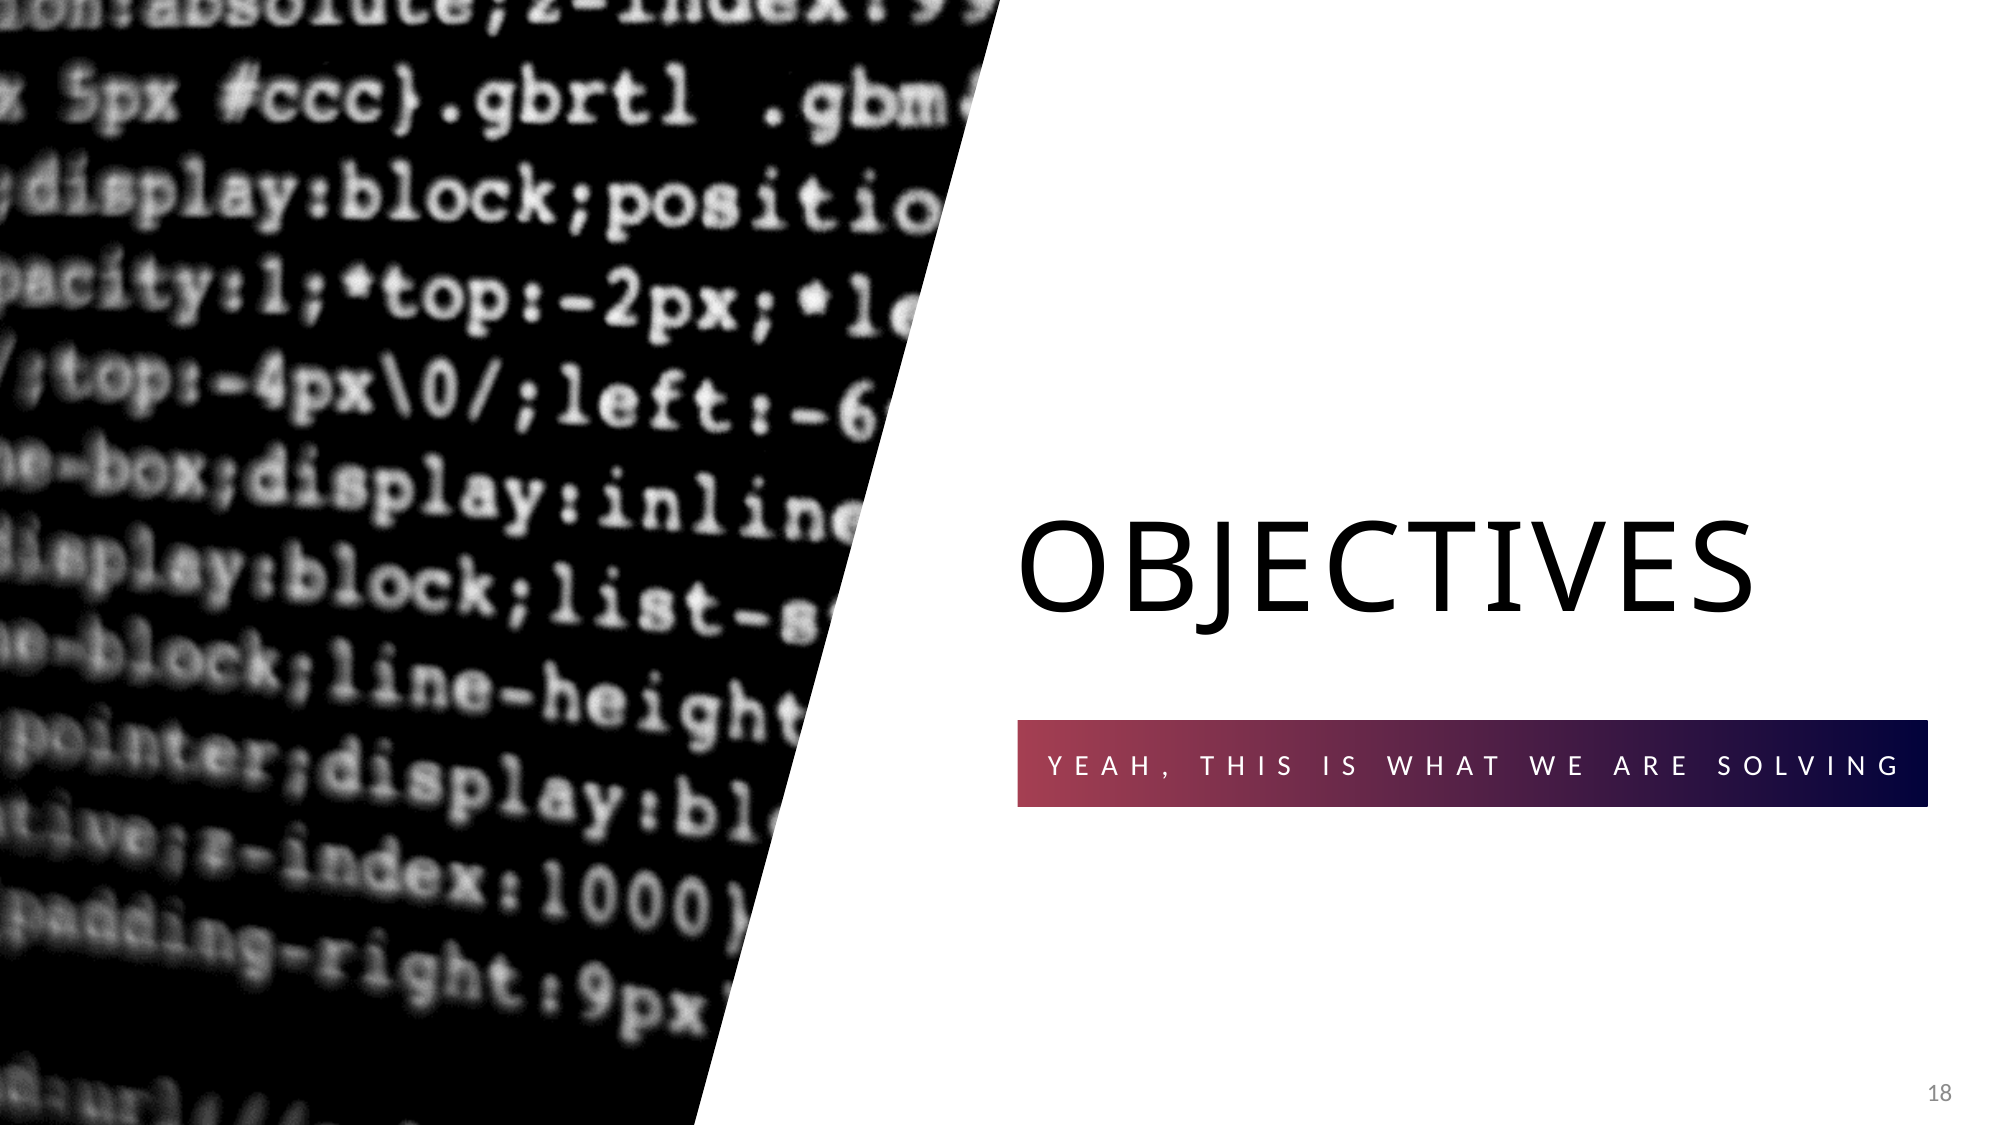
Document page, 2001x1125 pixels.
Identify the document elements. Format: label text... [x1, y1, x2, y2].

slide_number 18 [1894, 1061, 1968, 1121]
list Yeah, this is WHAT we are solving [1017, 720, 1928, 807]
picture [0, 0, 1000, 1125]
title objectives [1000, 371, 1862, 644]
